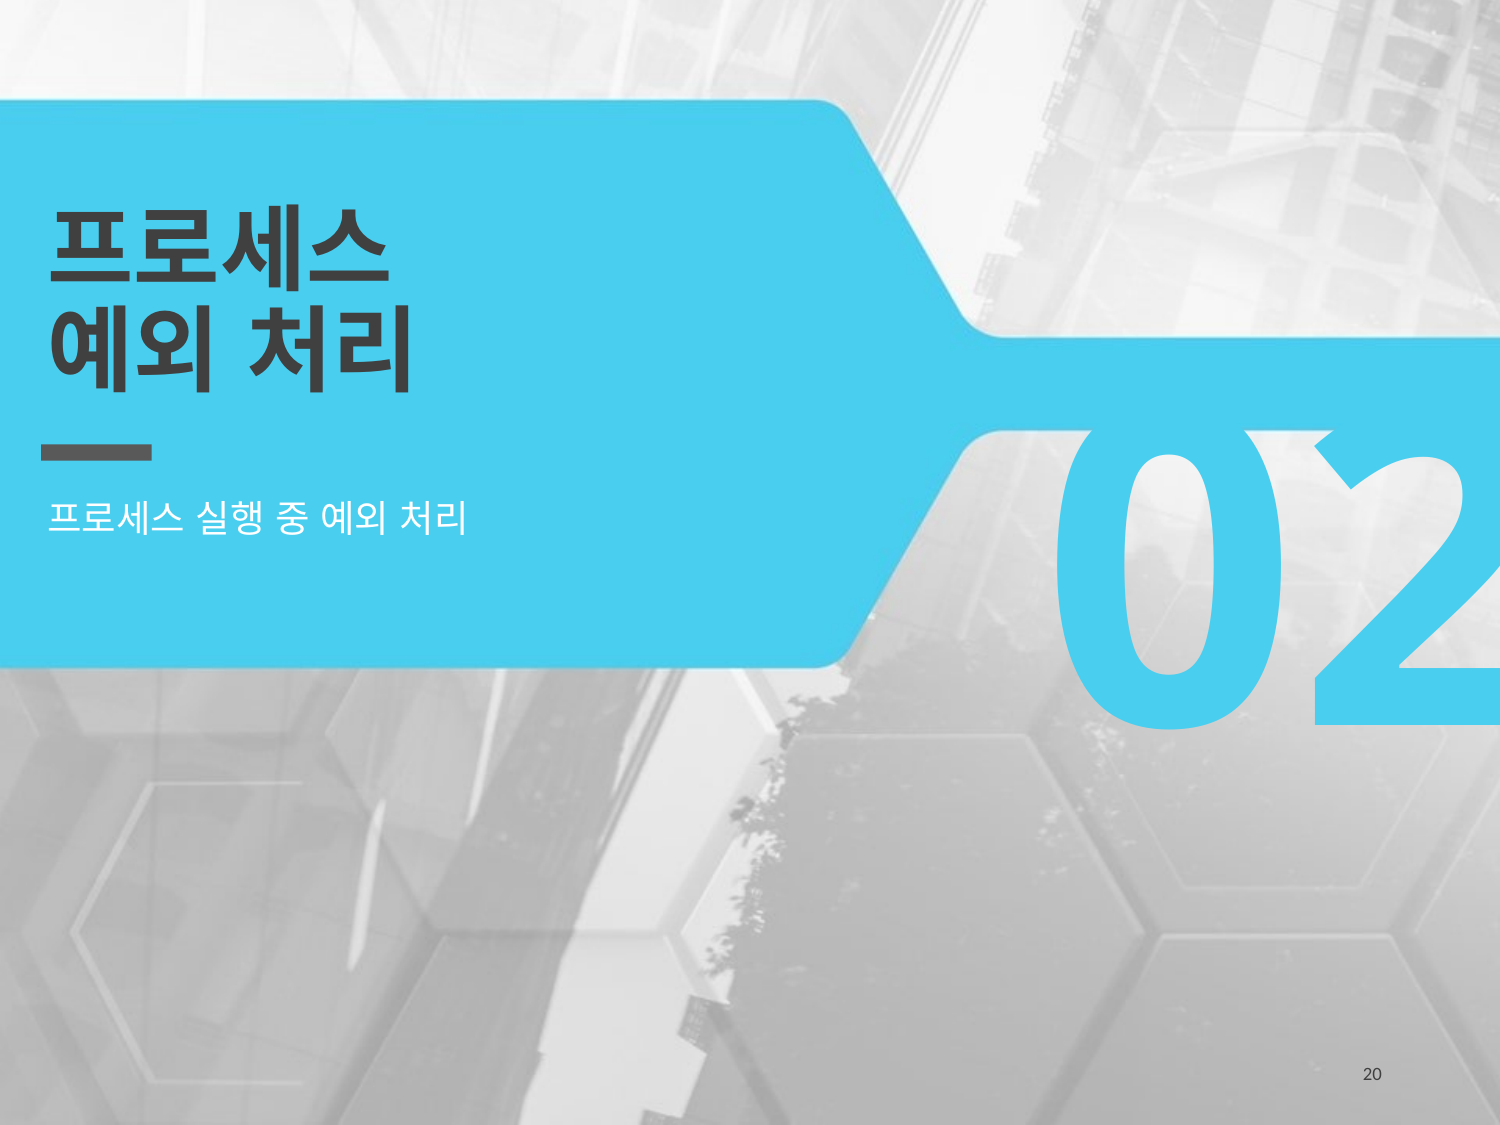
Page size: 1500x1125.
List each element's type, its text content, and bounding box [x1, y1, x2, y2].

picture [0, 0, 1500, 1125]
list 02 [767, 329, 1500, 835]
list 프로세스 실행 중 예외 처리 [32, 492, 715, 664]
slide_number 20 [1059, 1042, 1397, 1103]
title 프로세스 예외 처리 [32, 132, 715, 413]
